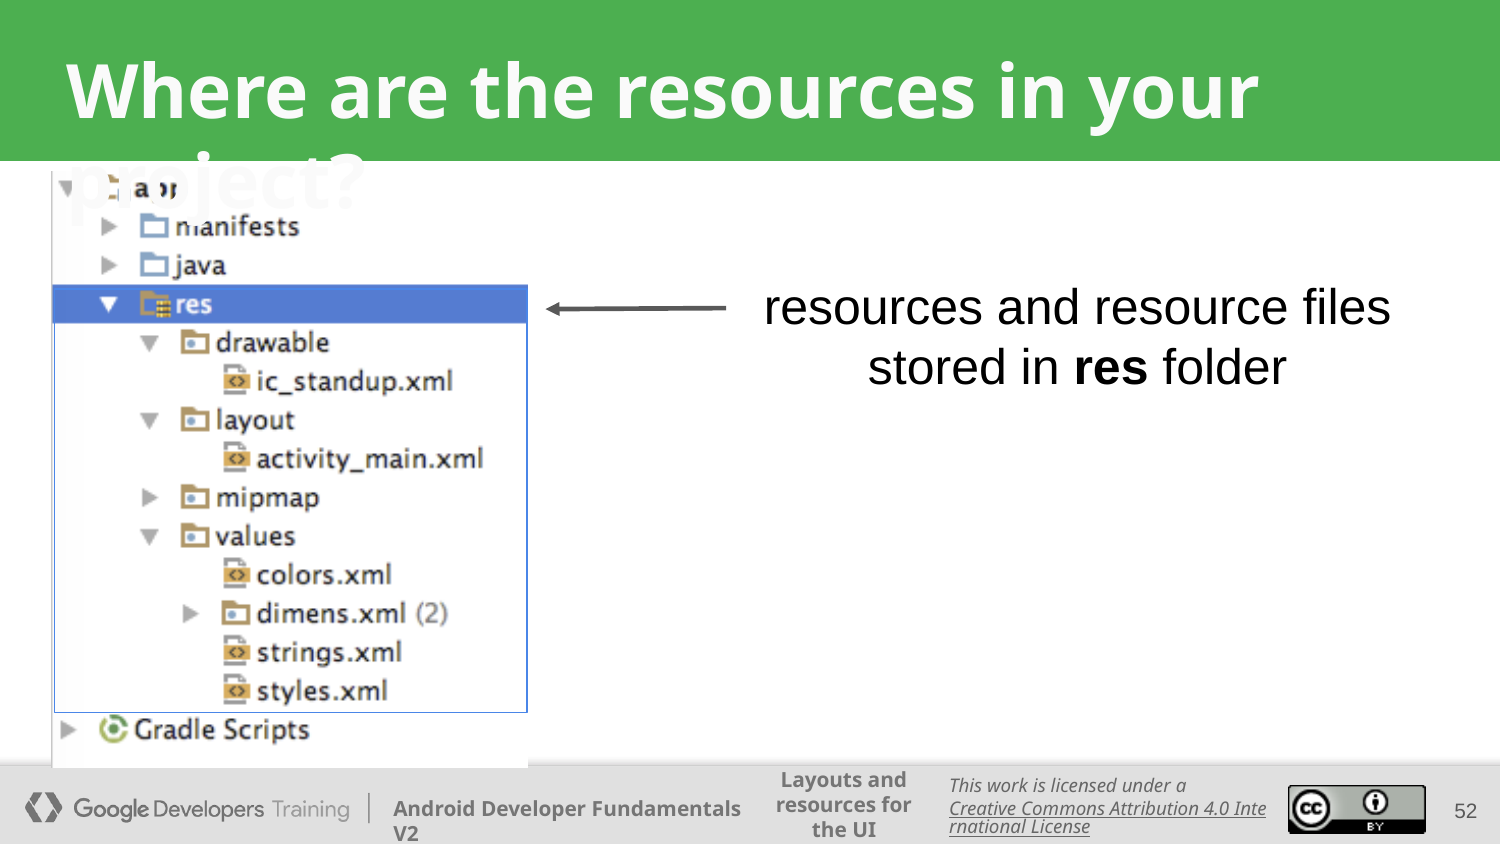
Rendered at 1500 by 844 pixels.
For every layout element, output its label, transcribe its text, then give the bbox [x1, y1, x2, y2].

title Where are the resources in your project? [51, 28, 1449, 122]
text_box resources and resource files stored in res folder [726, 259, 1430, 435]
picture [0, 161, 1500, 844]
slide_number ‹#› [1402, 777, 1493, 842]
